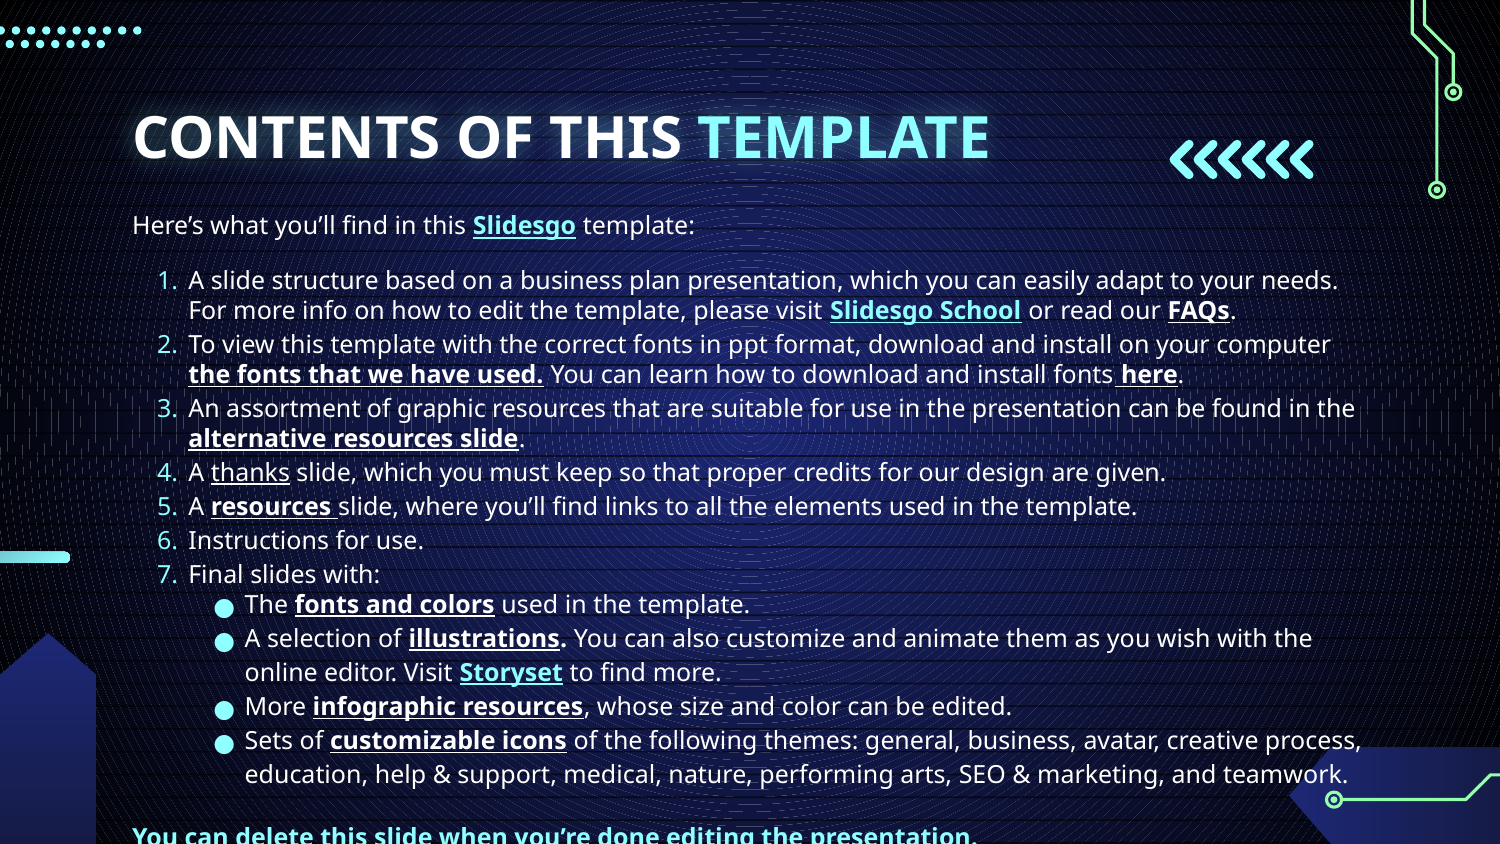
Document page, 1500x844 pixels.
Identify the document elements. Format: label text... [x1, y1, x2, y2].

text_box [1168, 139, 1315, 180]
list Here’s what you’ll find in this Slidesgo template: A slide structure based on a business plan presentation, which you can easily adapt to your needs. For more info on how to edit the template, please visit Slidesgo School or read our FAQs. To view this template with the correct fonts in ppt format, download and install on your computer the fonts that we have used. You can learn how to download and install fonts here. An assortment of graphic resources that are suitable for use in the presentation can be found in the alternative resources slide. A thanks slide, which you must keep so that proper credits for our design are given. A resources slide, where you’ll find links to all the elements used in the template. Instructions for use. Final slides with: The fonts and colors used in the template. A selection of illustrations. You can also customize and animate them as you wish with the online editor. Visit Storyset to find more. More infographic resources, whose size and color can be edited. Sets of customizable icons of the following themes: general, business, avatar, creative process, education, help & support, medical, nature, performing arts, SEO & marketing, and teamwork. You can delete this slide when you’re done editing the presentation. [116, 194, 1383, 756]
title CONTENTS OF THIS TEMPLATE [116, 88, 1383, 183]
